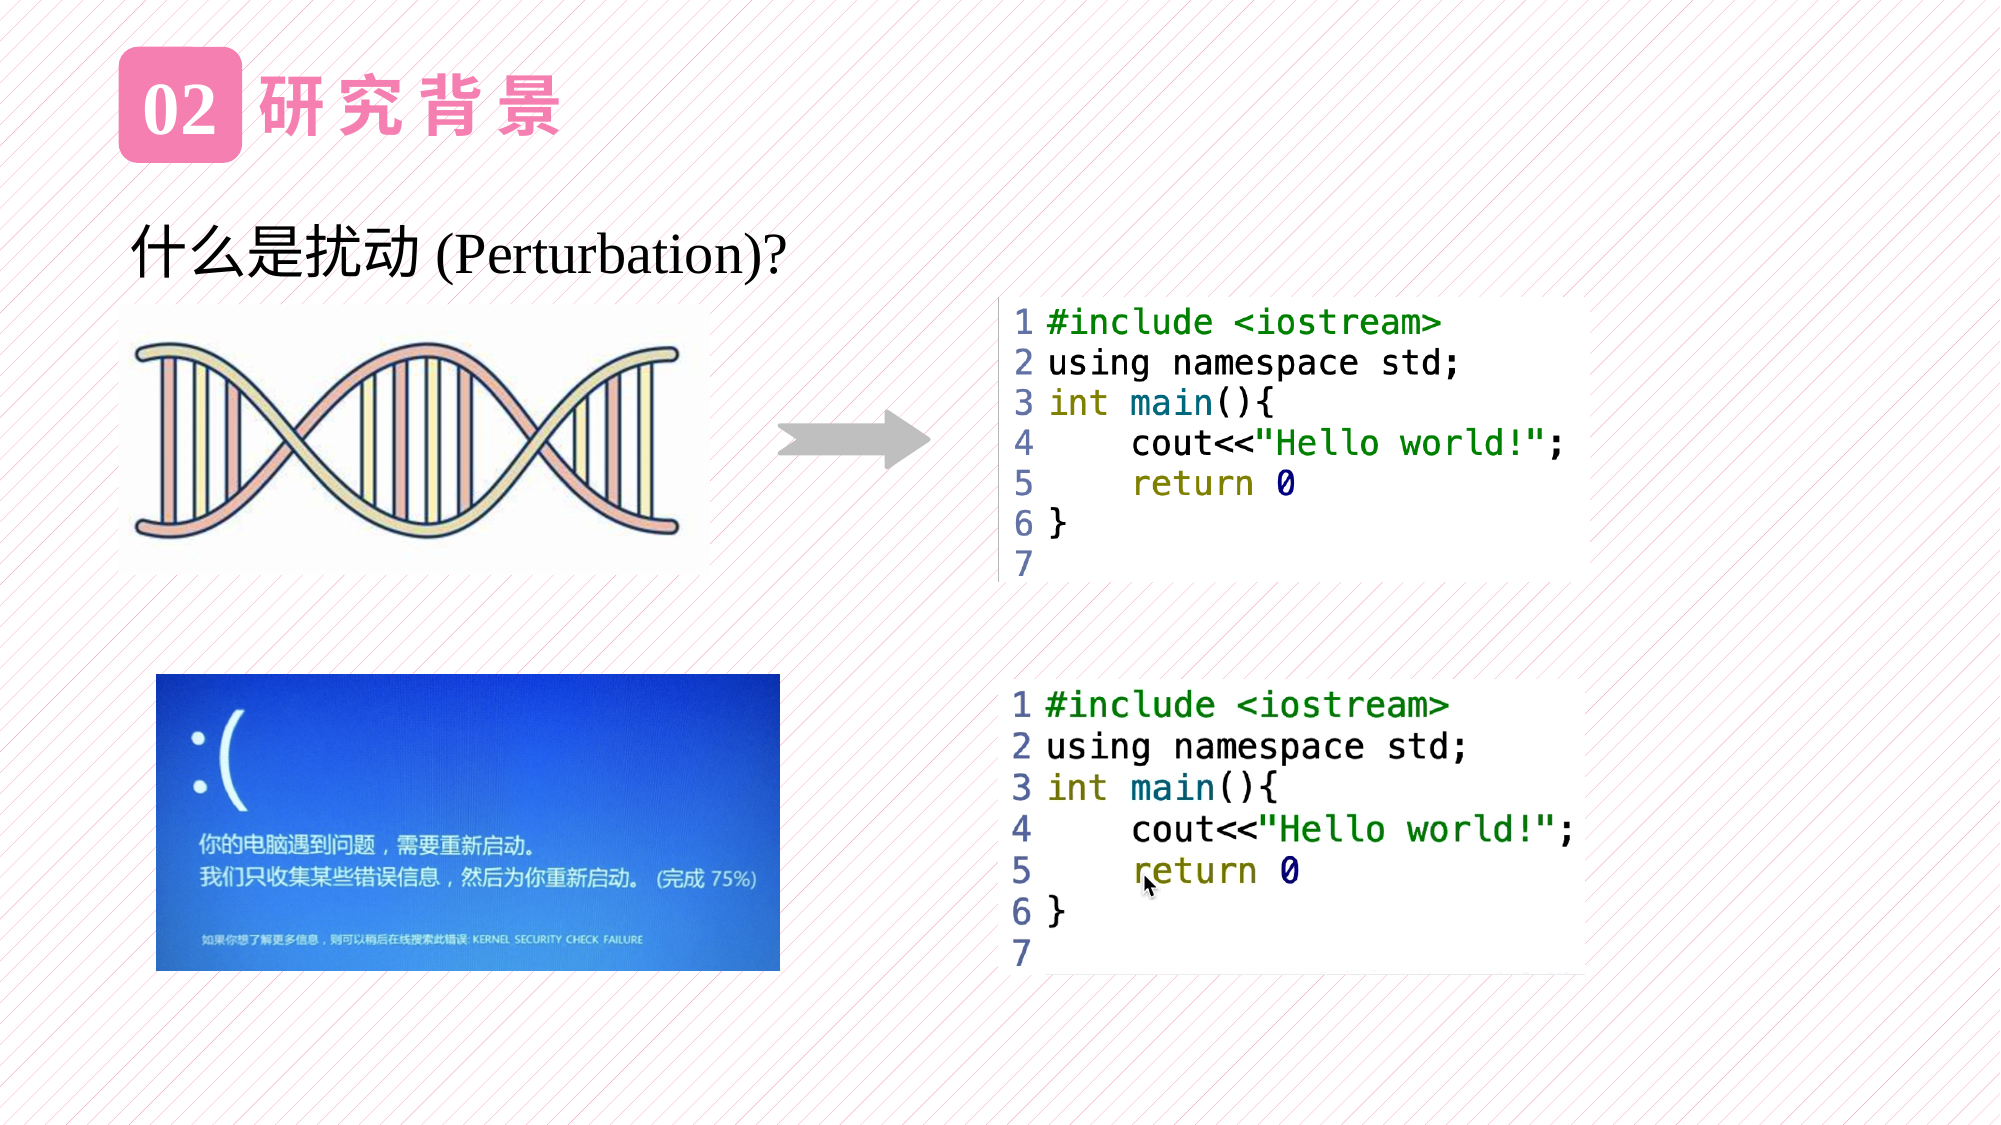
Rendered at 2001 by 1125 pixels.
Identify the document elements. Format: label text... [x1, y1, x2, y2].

picture [998, 296, 1590, 583]
text_box 什么是扰动(Perturbation)? [115, 208, 273, 293]
picture [998, 679, 1585, 976]
text_box 02 [118, 46, 243, 163]
text_box 什么是扰动(Perturbation)? [555, 208, 804, 293]
text_box 研究背景 [244, 56, 901, 151]
picture [119, 143, 780, 971]
text_box [777, 409, 931, 470]
